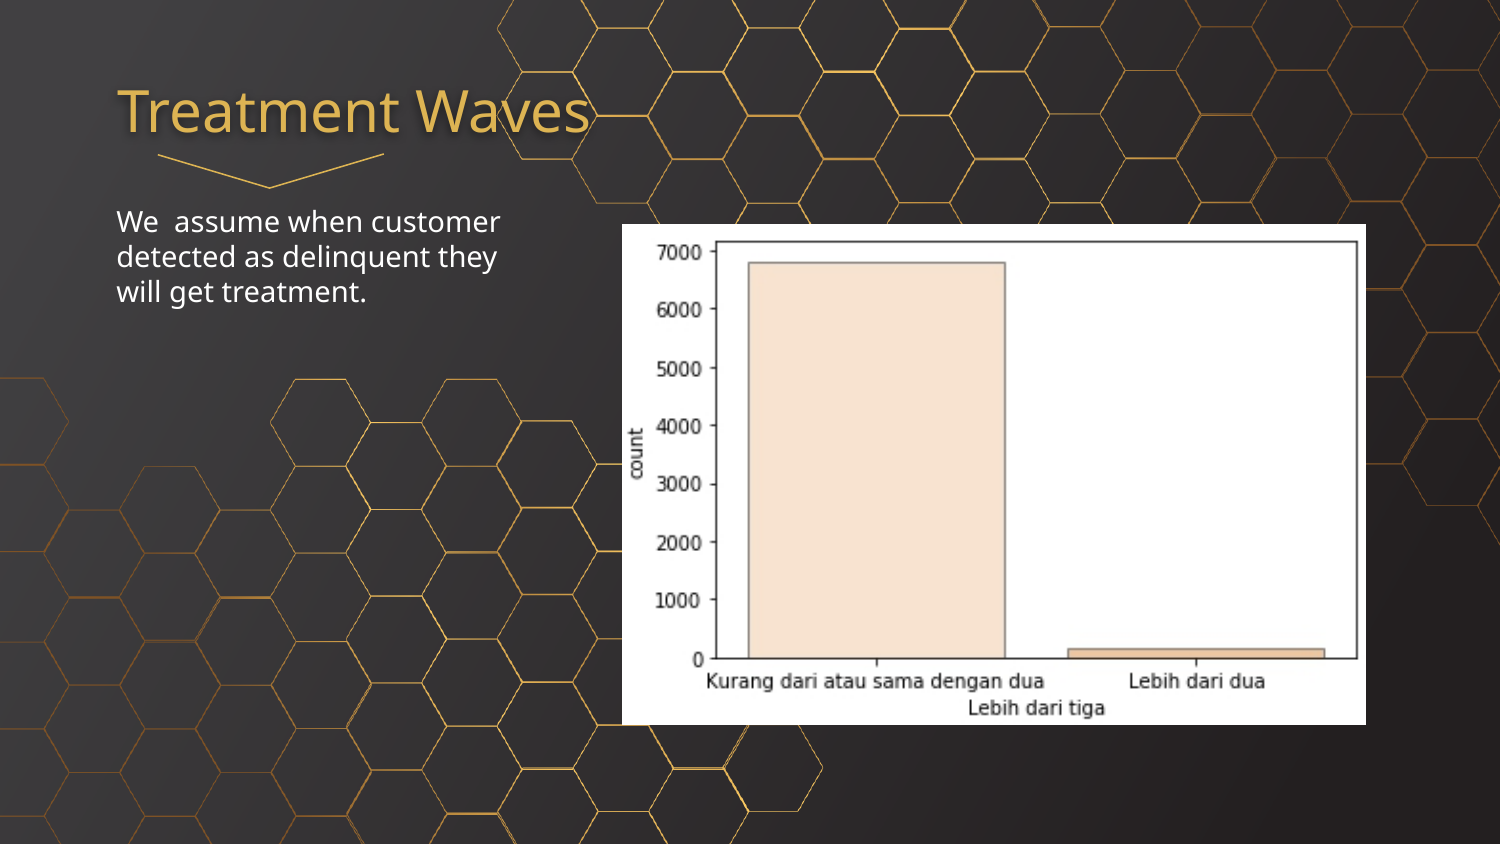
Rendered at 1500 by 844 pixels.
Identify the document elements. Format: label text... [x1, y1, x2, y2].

subtitle We assume when customer detected as delinquent they will get treatment. [101, 188, 540, 392]
title Treatment Waves [102, 59, 683, 154]
picture [0, 0, 1500, 844]
text_box [157, 153, 384, 189]
